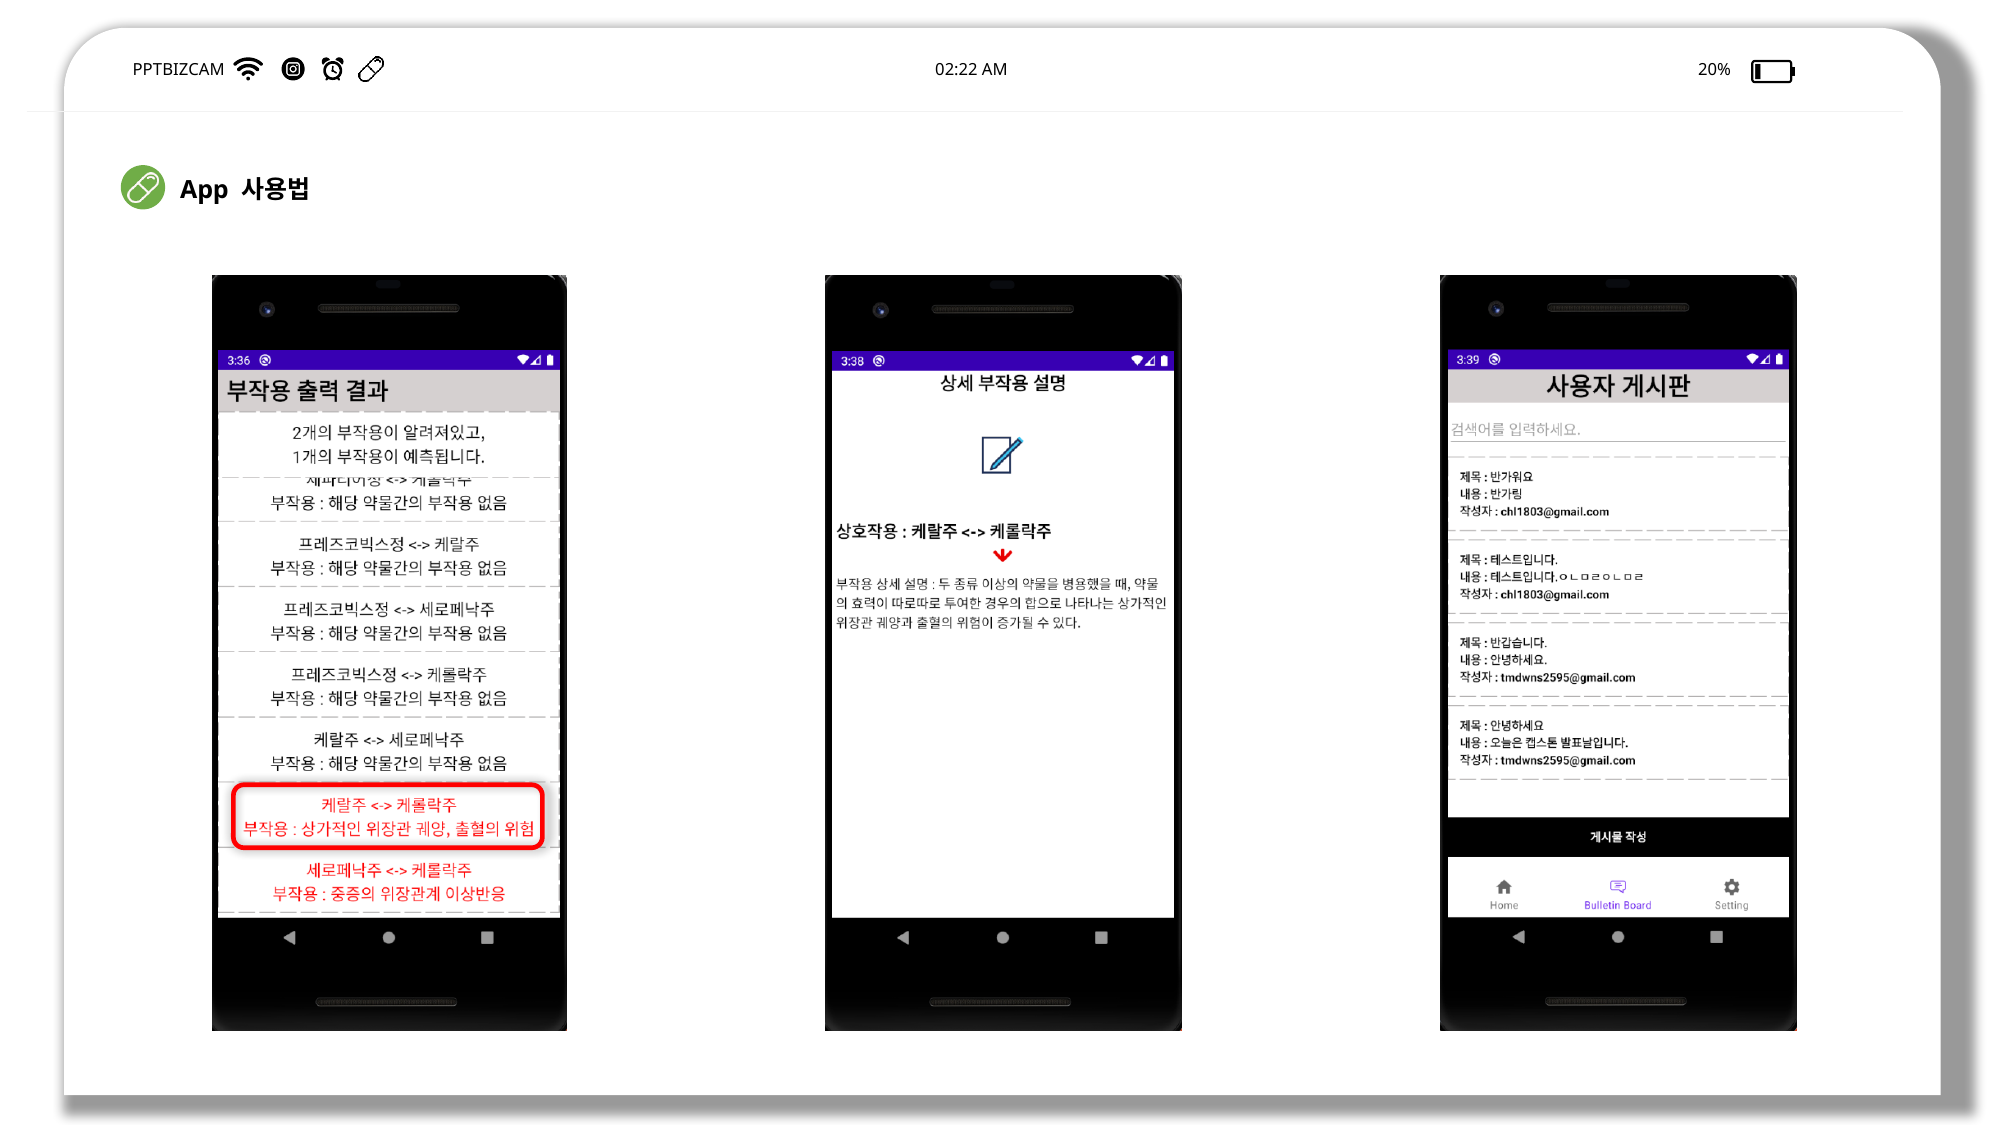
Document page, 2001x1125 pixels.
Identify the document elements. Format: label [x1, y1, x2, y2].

text_box [120, 165, 532, 212]
text_box [63, 26, 1942, 1097]
text_box [26, 49, 1904, 112]
picture [212, 275, 567, 1032]
picture [825, 275, 1182, 1032]
picture [1440, 275, 1797, 1032]
